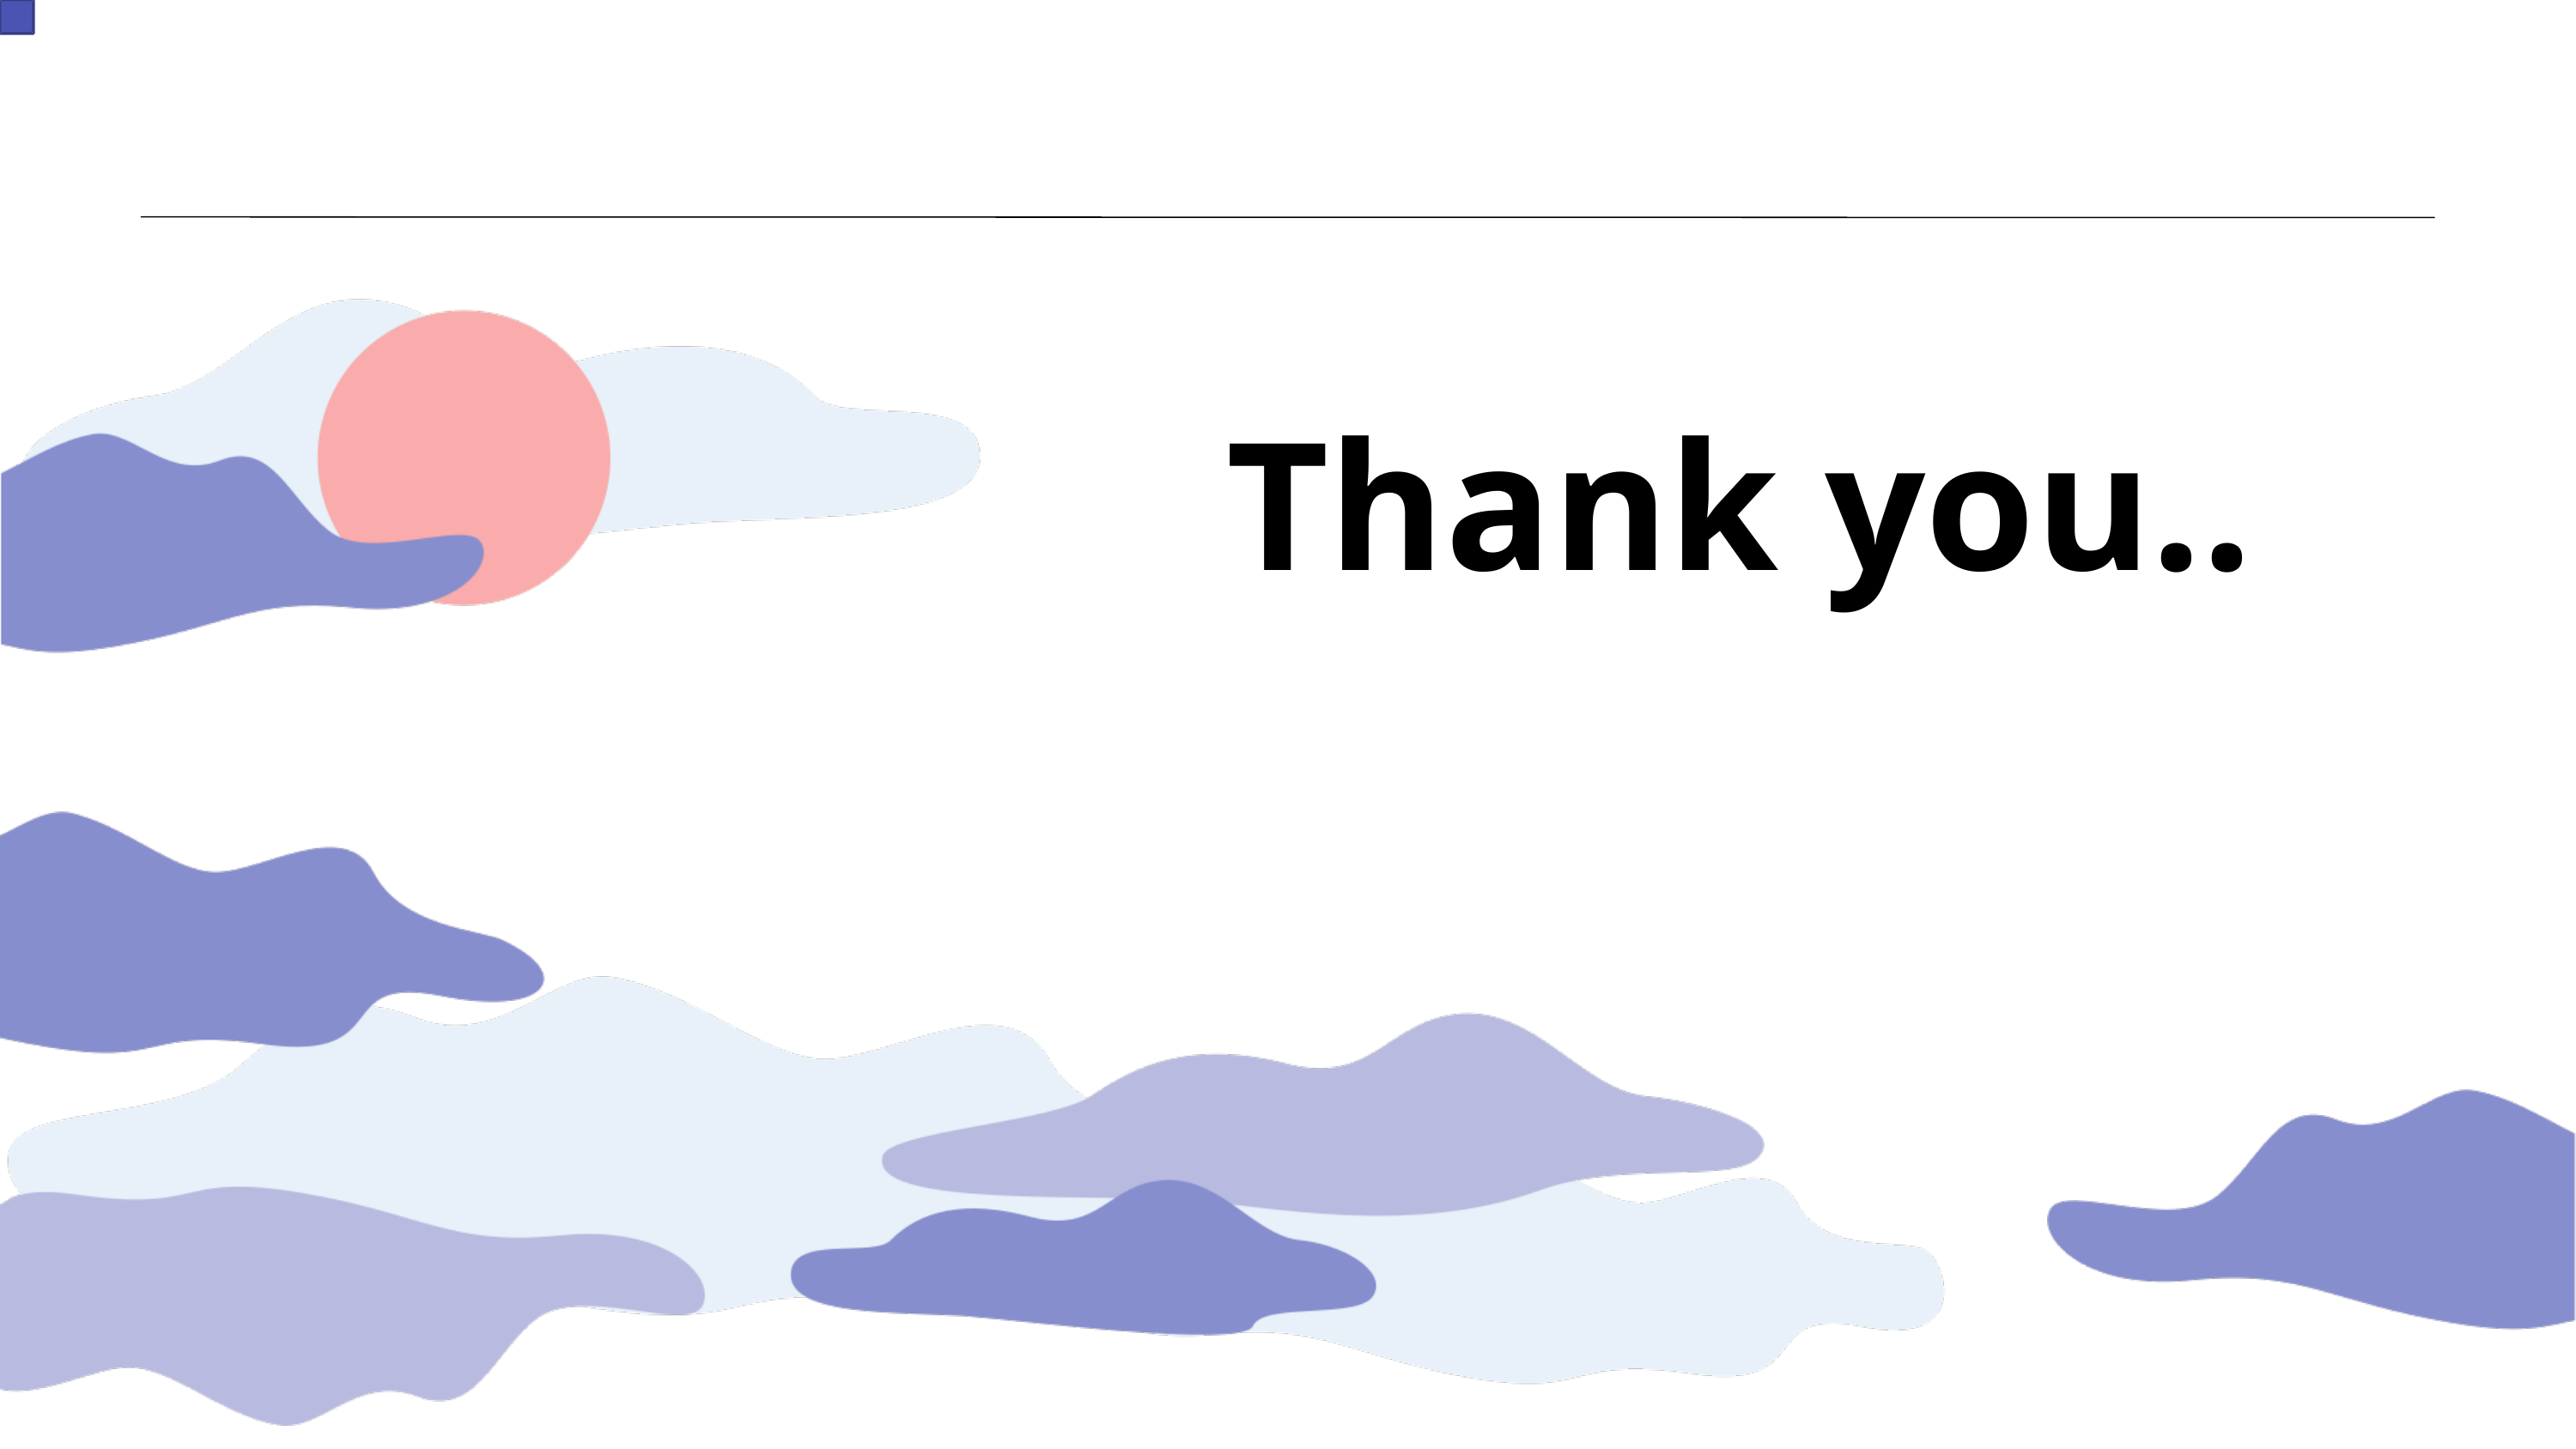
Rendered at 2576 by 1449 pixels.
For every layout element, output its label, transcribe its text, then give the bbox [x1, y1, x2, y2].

text_box [0, 293, 2576, 1426]
text_box Thank you.. [1226, 415, 2348, 606]
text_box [0, 0, 35, 35]
